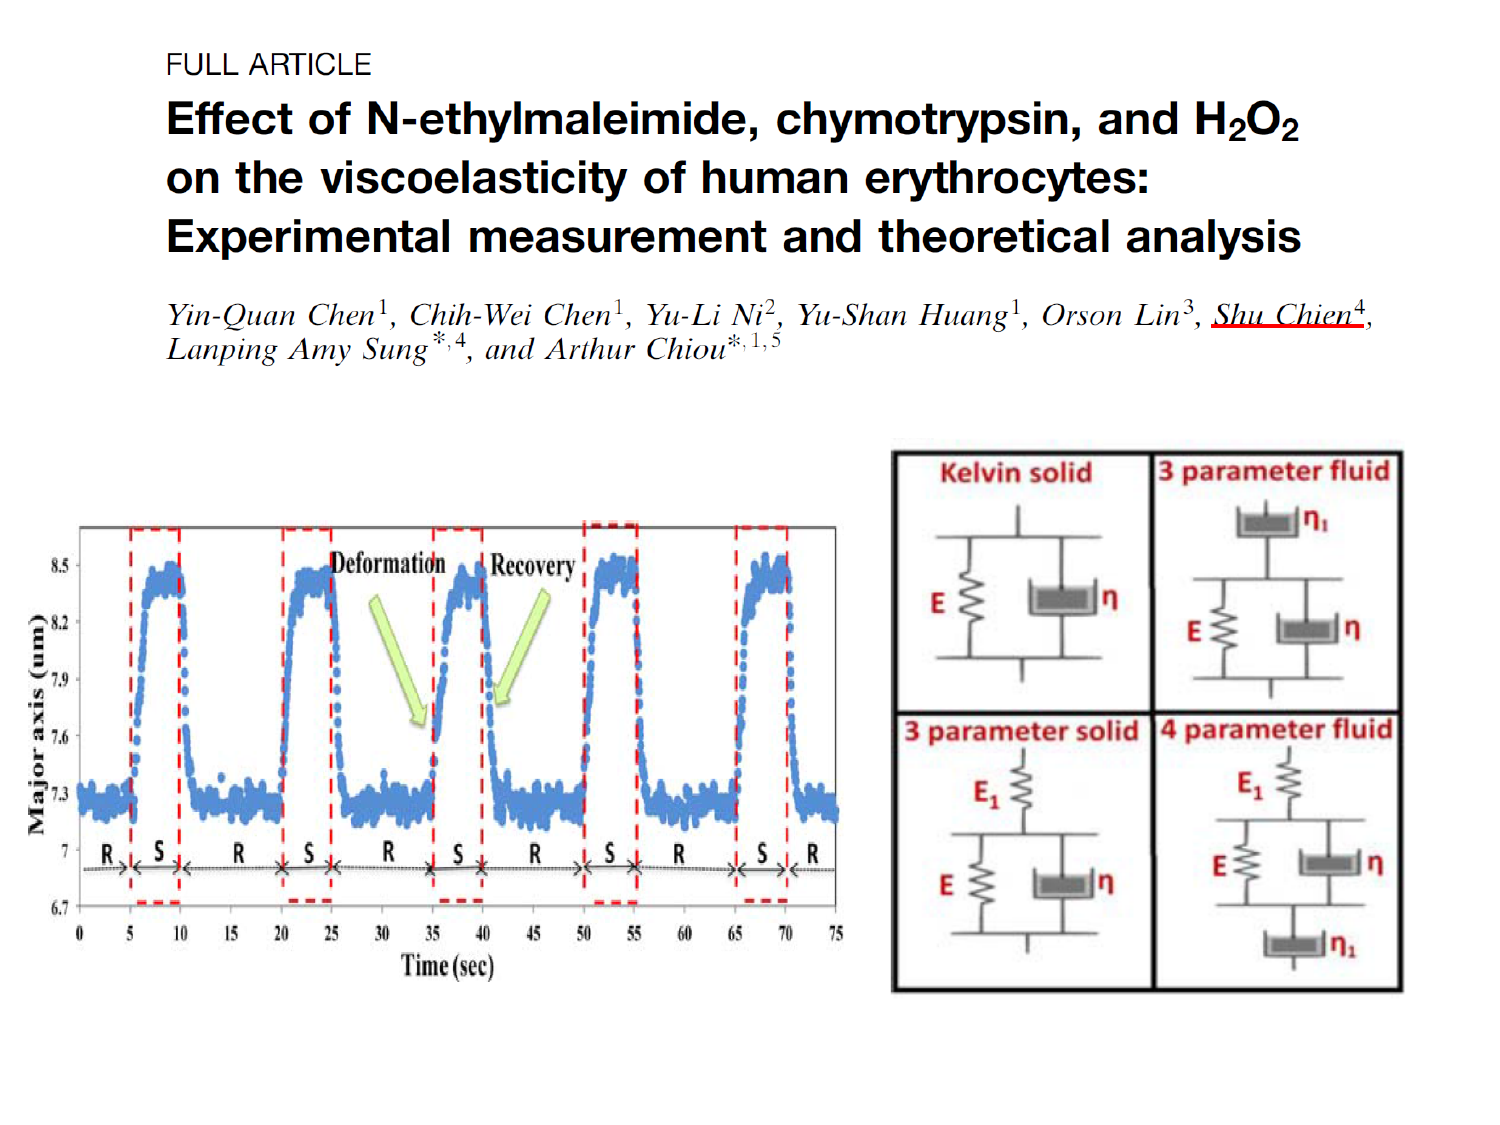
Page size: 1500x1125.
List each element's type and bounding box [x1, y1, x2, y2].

picture [147, 42, 1422, 374]
picture [879, 438, 1412, 1004]
picture [4, 491, 857, 1000]
